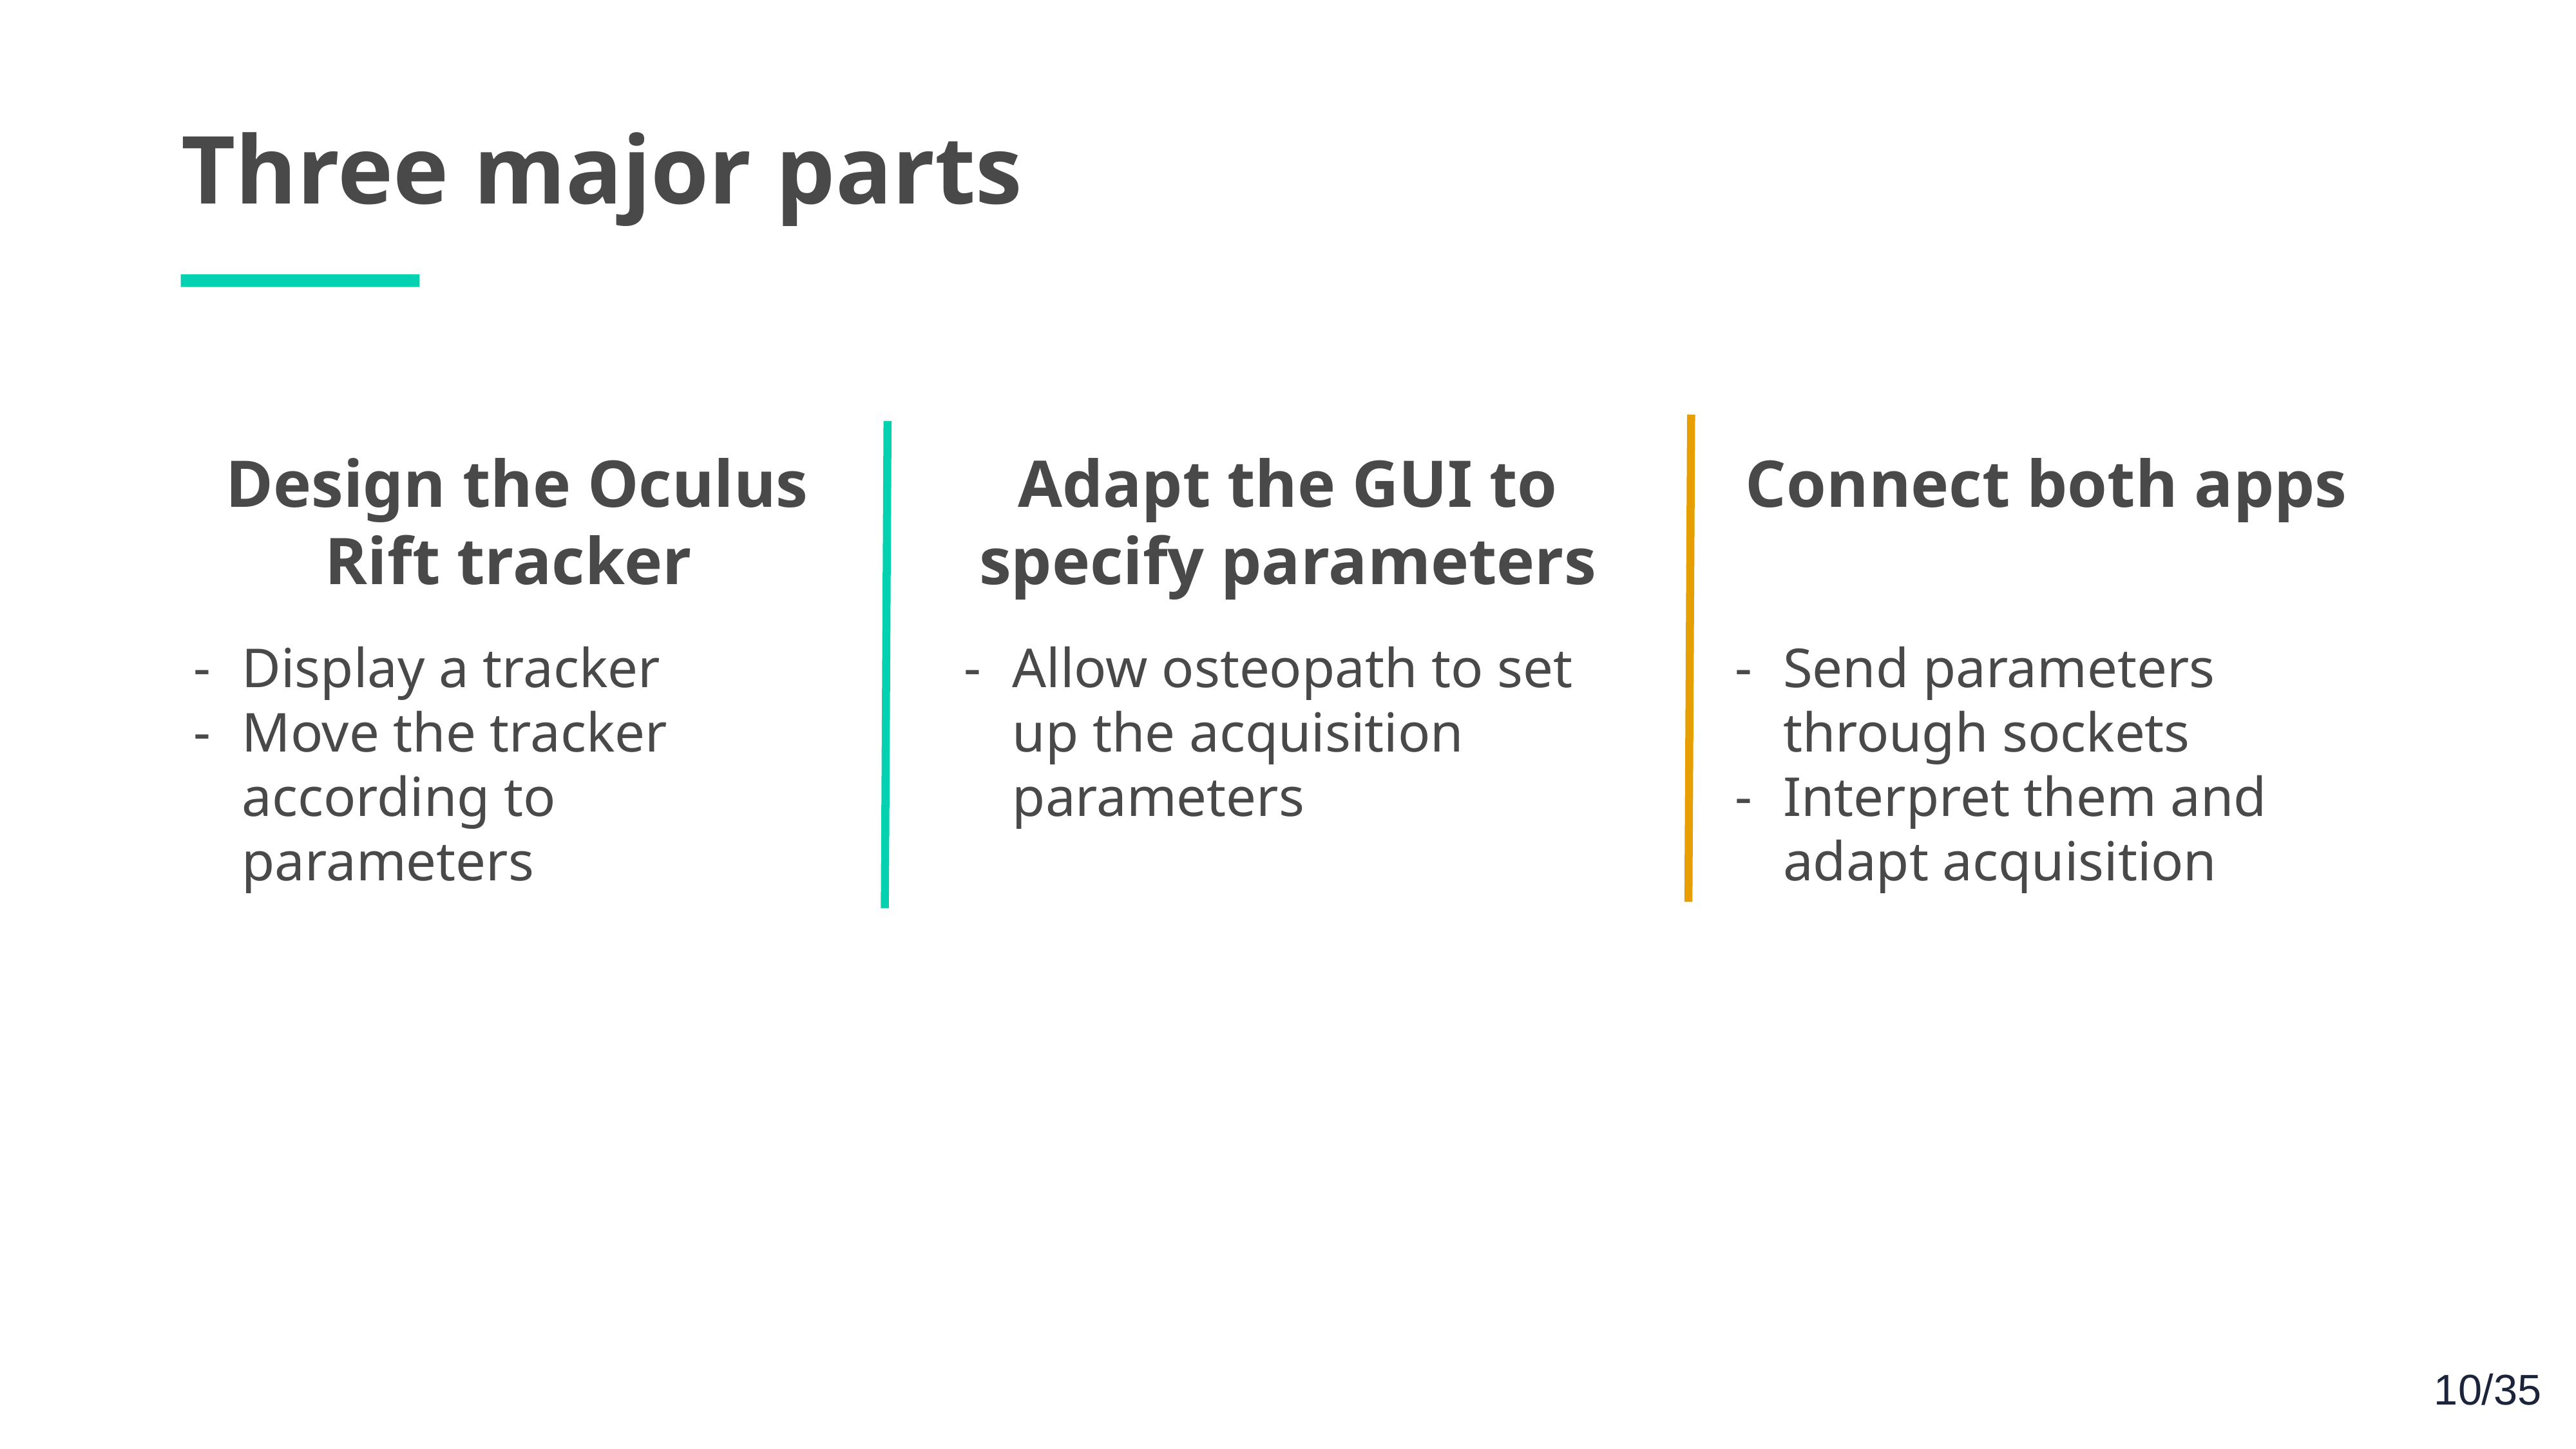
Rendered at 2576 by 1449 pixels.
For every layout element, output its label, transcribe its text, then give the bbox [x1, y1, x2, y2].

text_box Display a tracker Move the tracker according to parameters [184, 634, 851, 1059]
text_box Three major parts [171, 104, 1979, 229]
text_box [180, 274, 420, 287]
slide_number ‹#›/35 [2368, 1338, 2566, 1449]
text_box Design the Oculus Rift tracker [184, 438, 851, 634]
text_box Send parameters through sockets Interpret them and adapt acquisition [1725, 629, 2392, 941]
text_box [1688, 414, 1692, 902]
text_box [884, 421, 888, 909]
text_box Adapt the GUI to specify parameters [954, 438, 1621, 634]
text_box Allow osteopath to set up the acquisition parameters [954, 629, 1598, 907]
text_box Connect both apps [1725, 438, 2369, 597]
